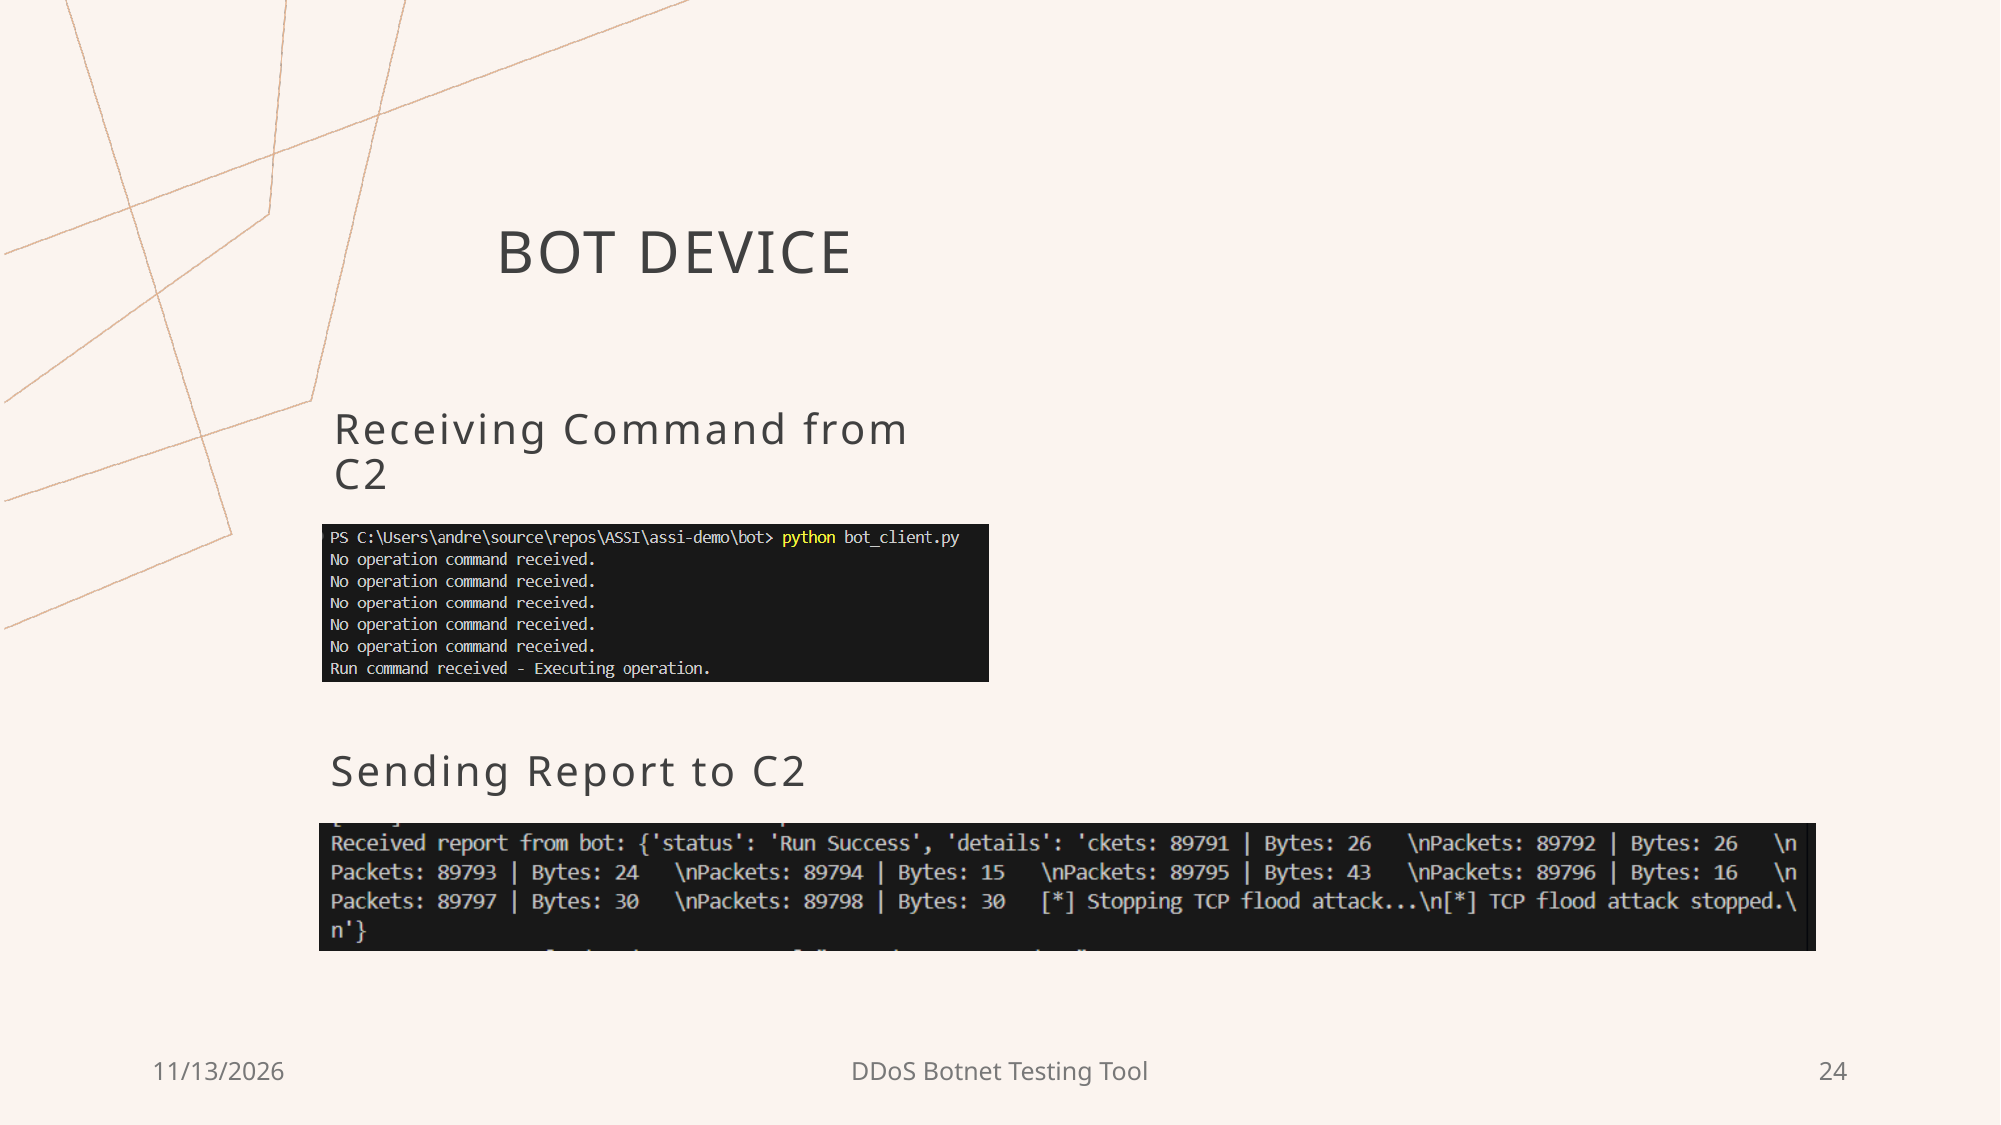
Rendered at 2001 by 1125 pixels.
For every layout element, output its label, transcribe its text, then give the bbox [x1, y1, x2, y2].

list Sending Report to C2 [315, 667, 963, 803]
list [319, 823, 1816, 951]
picture [4, 0, 989, 682]
footer DDoS Botnet Testing Tool [662, 1042, 1338, 1103]
slide_number 24 [1412, 1042, 1863, 1103]
title Bot Device [481, 146, 1863, 364]
slide_number 10-Jan-25 [137, 1042, 588, 1103]
list Receiving Command from C2 [318, 370, 963, 506]
